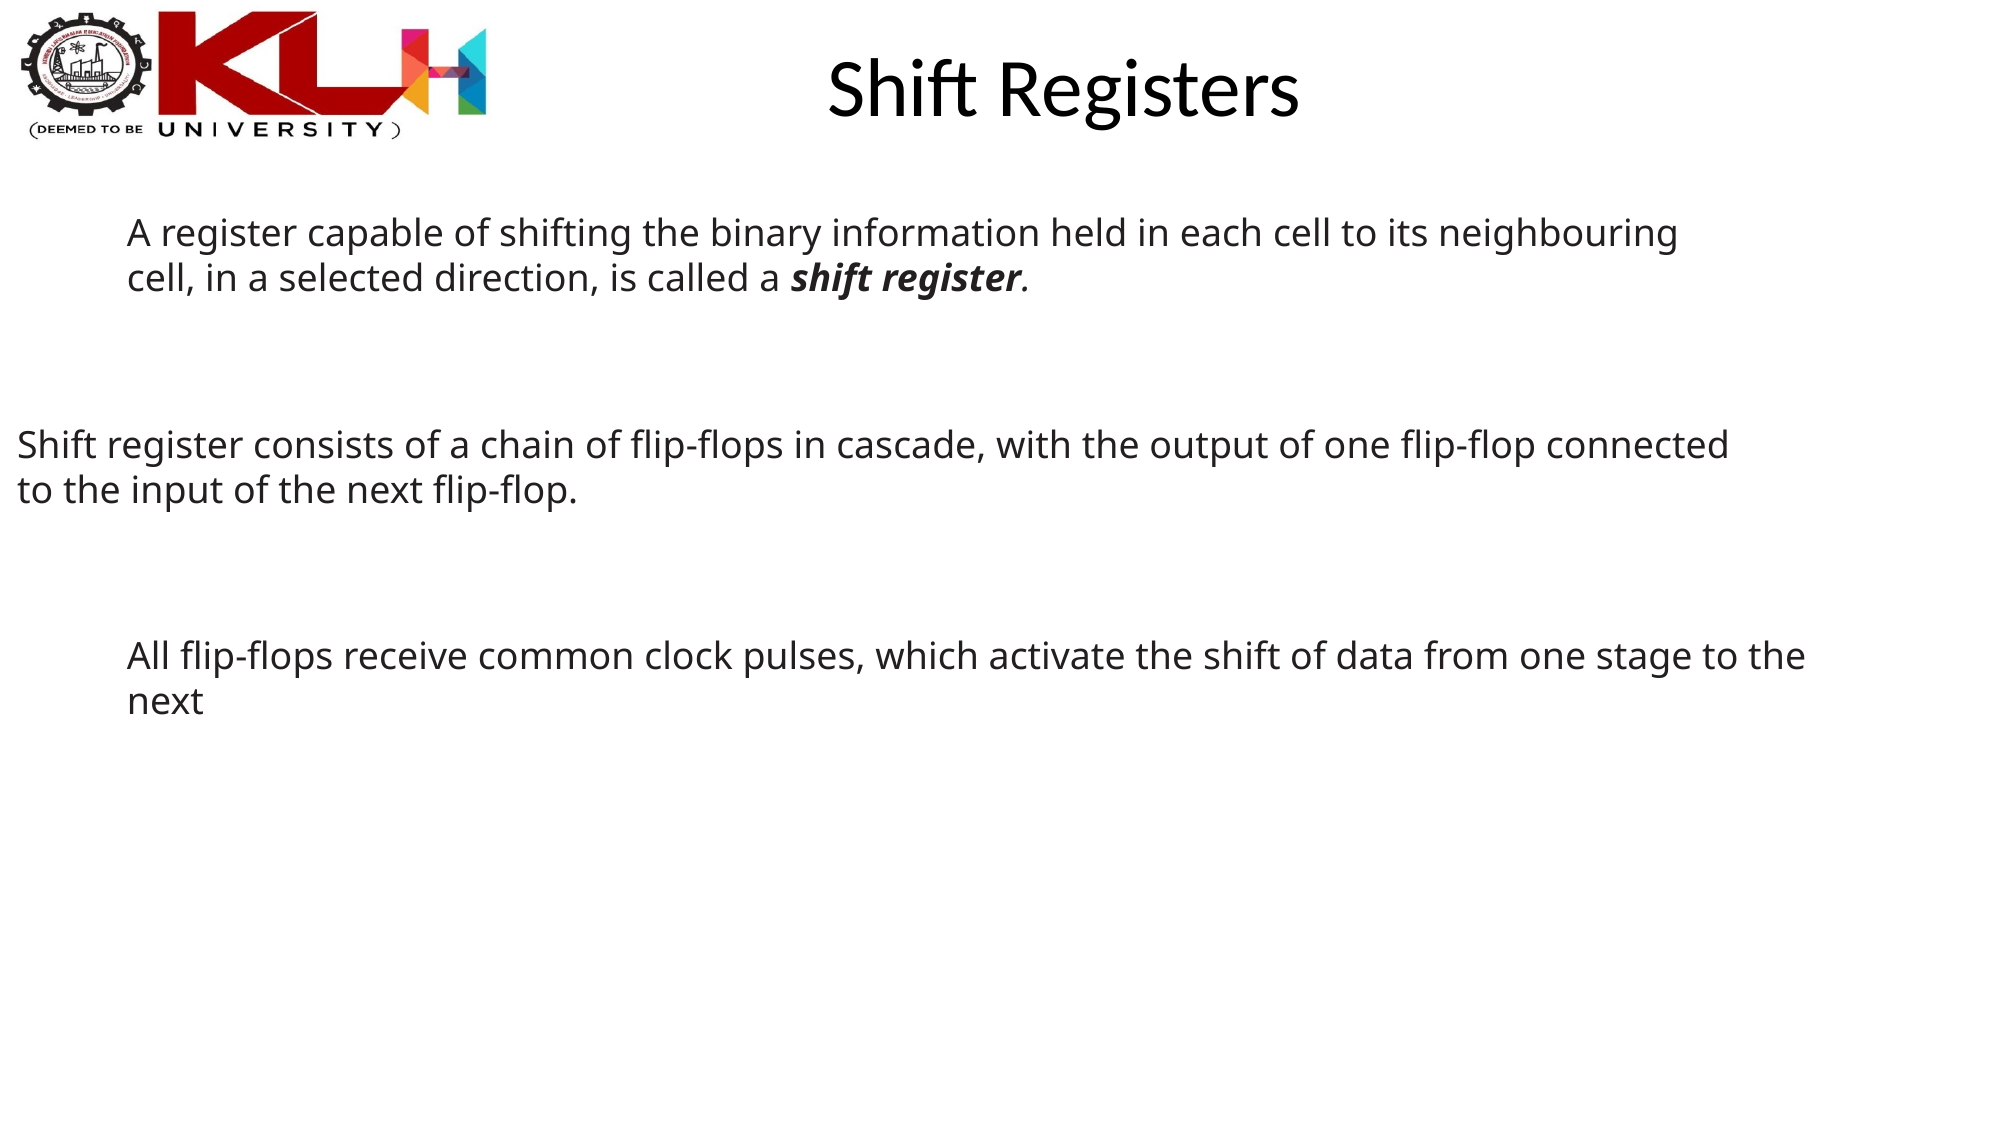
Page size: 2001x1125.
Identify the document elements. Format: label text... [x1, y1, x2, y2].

picture [16, 0, 492, 143]
text_box All flip‐flops receive common clock pulses, which activate the shift of data from one stage to the next [112, 624, 1824, 775]
text_box Shift Registers [812, 25, 1788, 141]
text_box Shift register consists of a chain of flip‐flops in cascade, with the output of one flip‐flop connected to the input of the next flip‐flop. [2, 413, 1757, 564]
text_box A register capable of shifting the binary information held in each cell to its neighbouring cell, in a selected direction, is called a shift register. [112, 201, 1775, 352]
